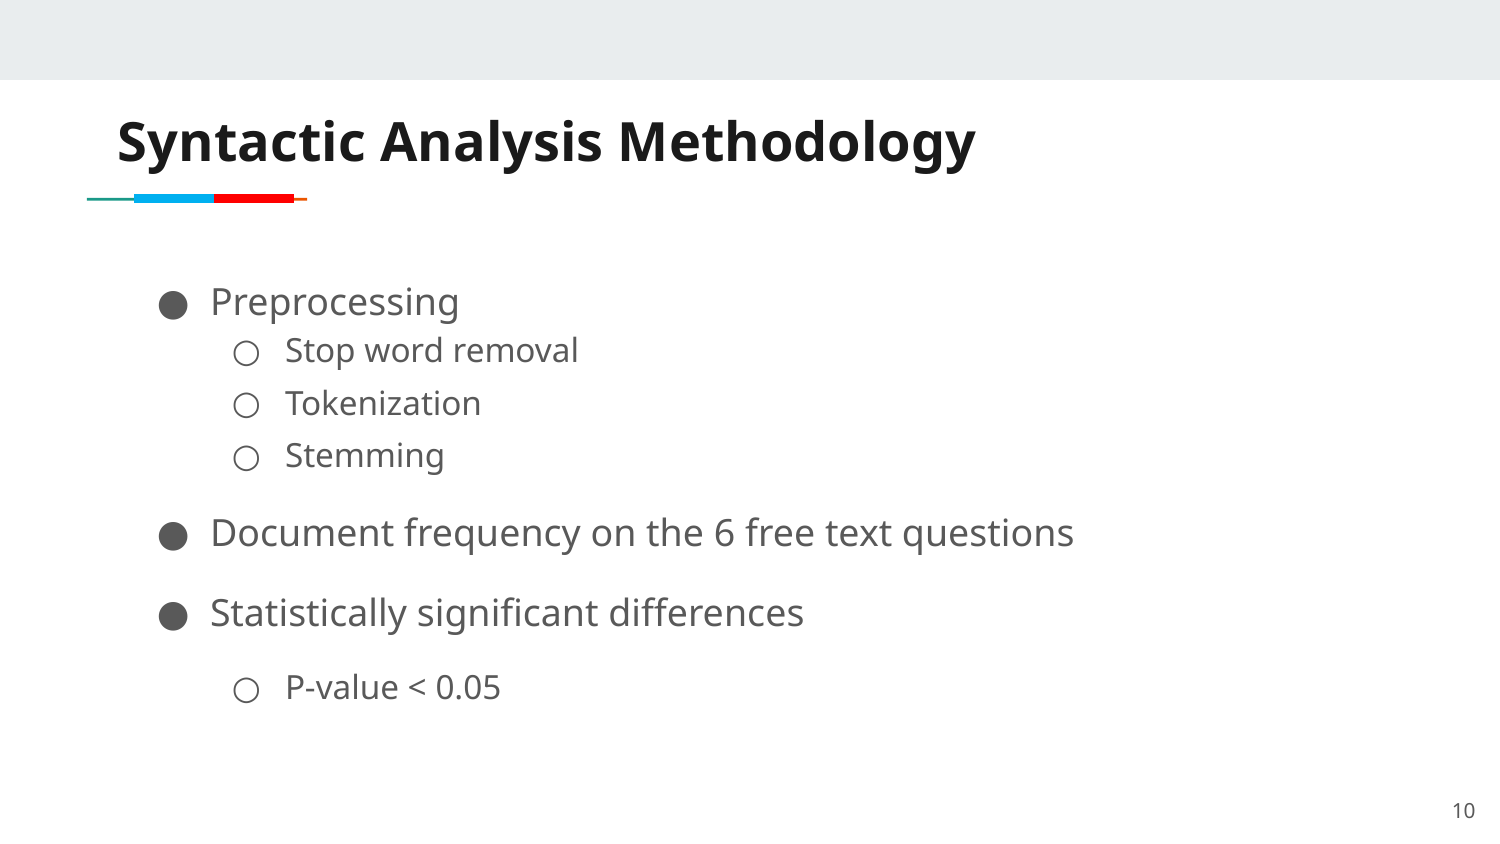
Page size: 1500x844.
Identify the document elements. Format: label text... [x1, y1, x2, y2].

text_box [119, 178, 309, 219]
text_box Syntactic Analysis Methodology [102, 92, 1365, 181]
text_box Preprocessing Stop word removal Tokenization Stemming Document frequency on the 6 free text questions Statistically significant differences P-value < 0.05 [119, 218, 1382, 737]
slide_number 10 [1400, 779, 1491, 844]
